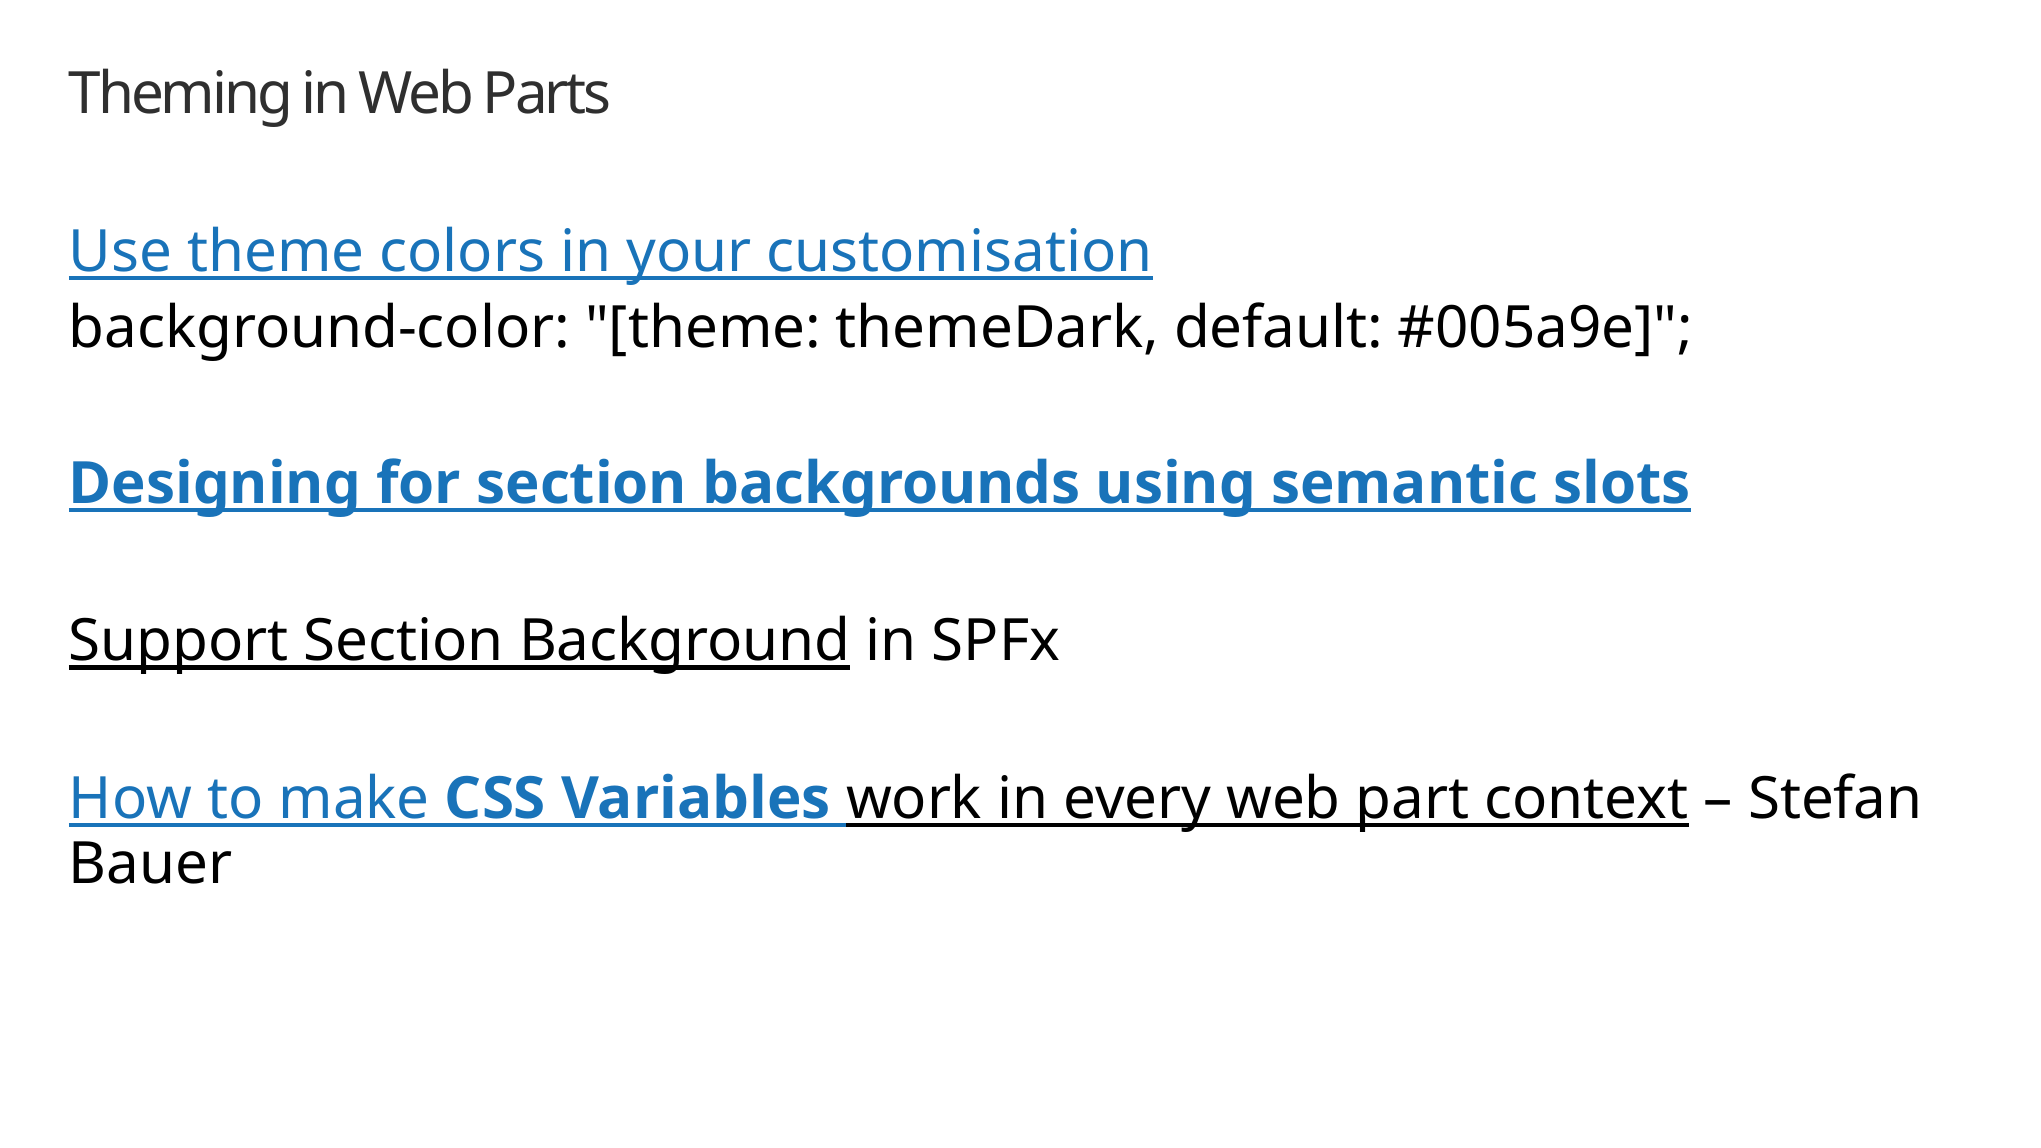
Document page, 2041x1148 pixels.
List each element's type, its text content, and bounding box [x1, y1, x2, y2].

list Use theme colors in your customisation background-color: "[theme: themeDark, default: #005a9e]"; Designing for section backgrounds using semantic slots Support Section Background in SPFx How to make CSS Variables work in every web part context – Stefan Bauer [45, 198, 1996, 1148]
title Theming in Web Parts [45, 48, 1996, 198]
